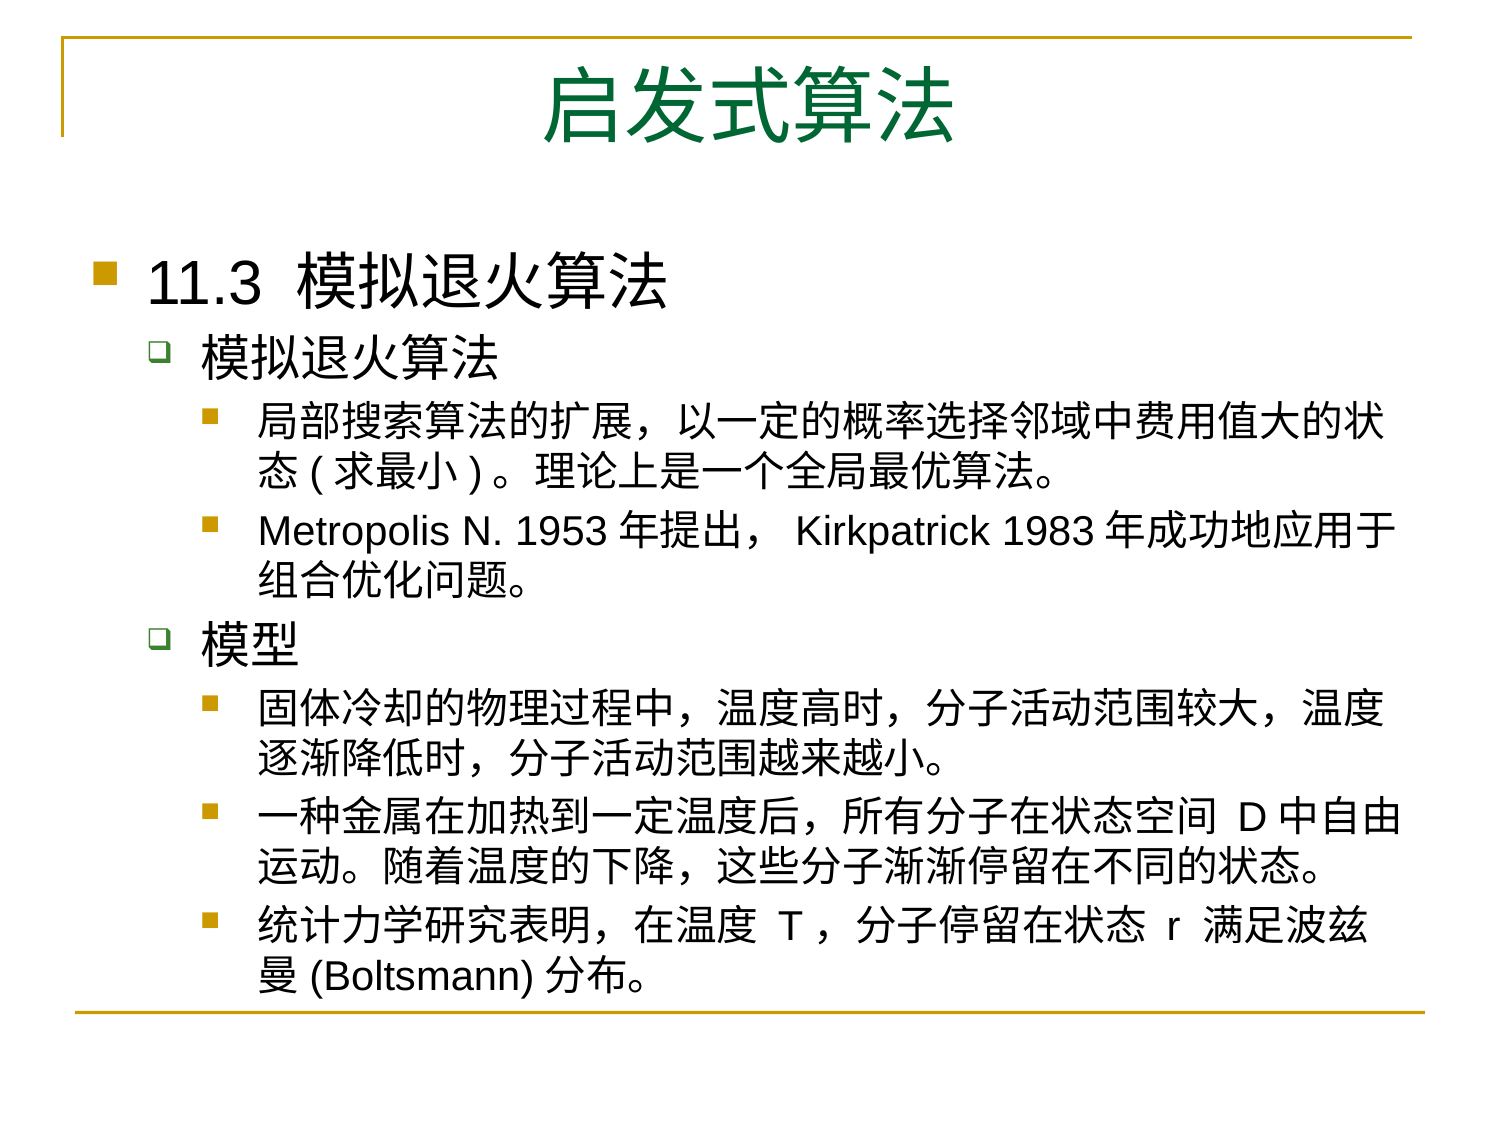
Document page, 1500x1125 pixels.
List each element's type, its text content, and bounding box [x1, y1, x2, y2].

list 11.3 模拟退火算法 模拟退火算法 局部搜索算法的扩展，以一定的概率选择邻域中费用值大的状态(求最小)。理论上是一个全局最优算法。 Metropolis N. 1953年提出，Kirkpatrick 1983年成功地应用于组合优化问题。 模型 固体冷却的物理过程中，温度高时，分子活动范围较大，温度逐渐降低时，分子活动范围越来越小。 一种金属在加热到一定温度后，所有分子在状态空间 D中自由运动。随着温度的下降，这些分子渐渐停留在不同的状态。 统计力学研究表明，在温度 T，分子停留在状态 r 满足波兹曼(Boltsmann)分布。 [74, 234, 1426, 1006]
title 启发式算法 [74, 45, 1426, 233]
